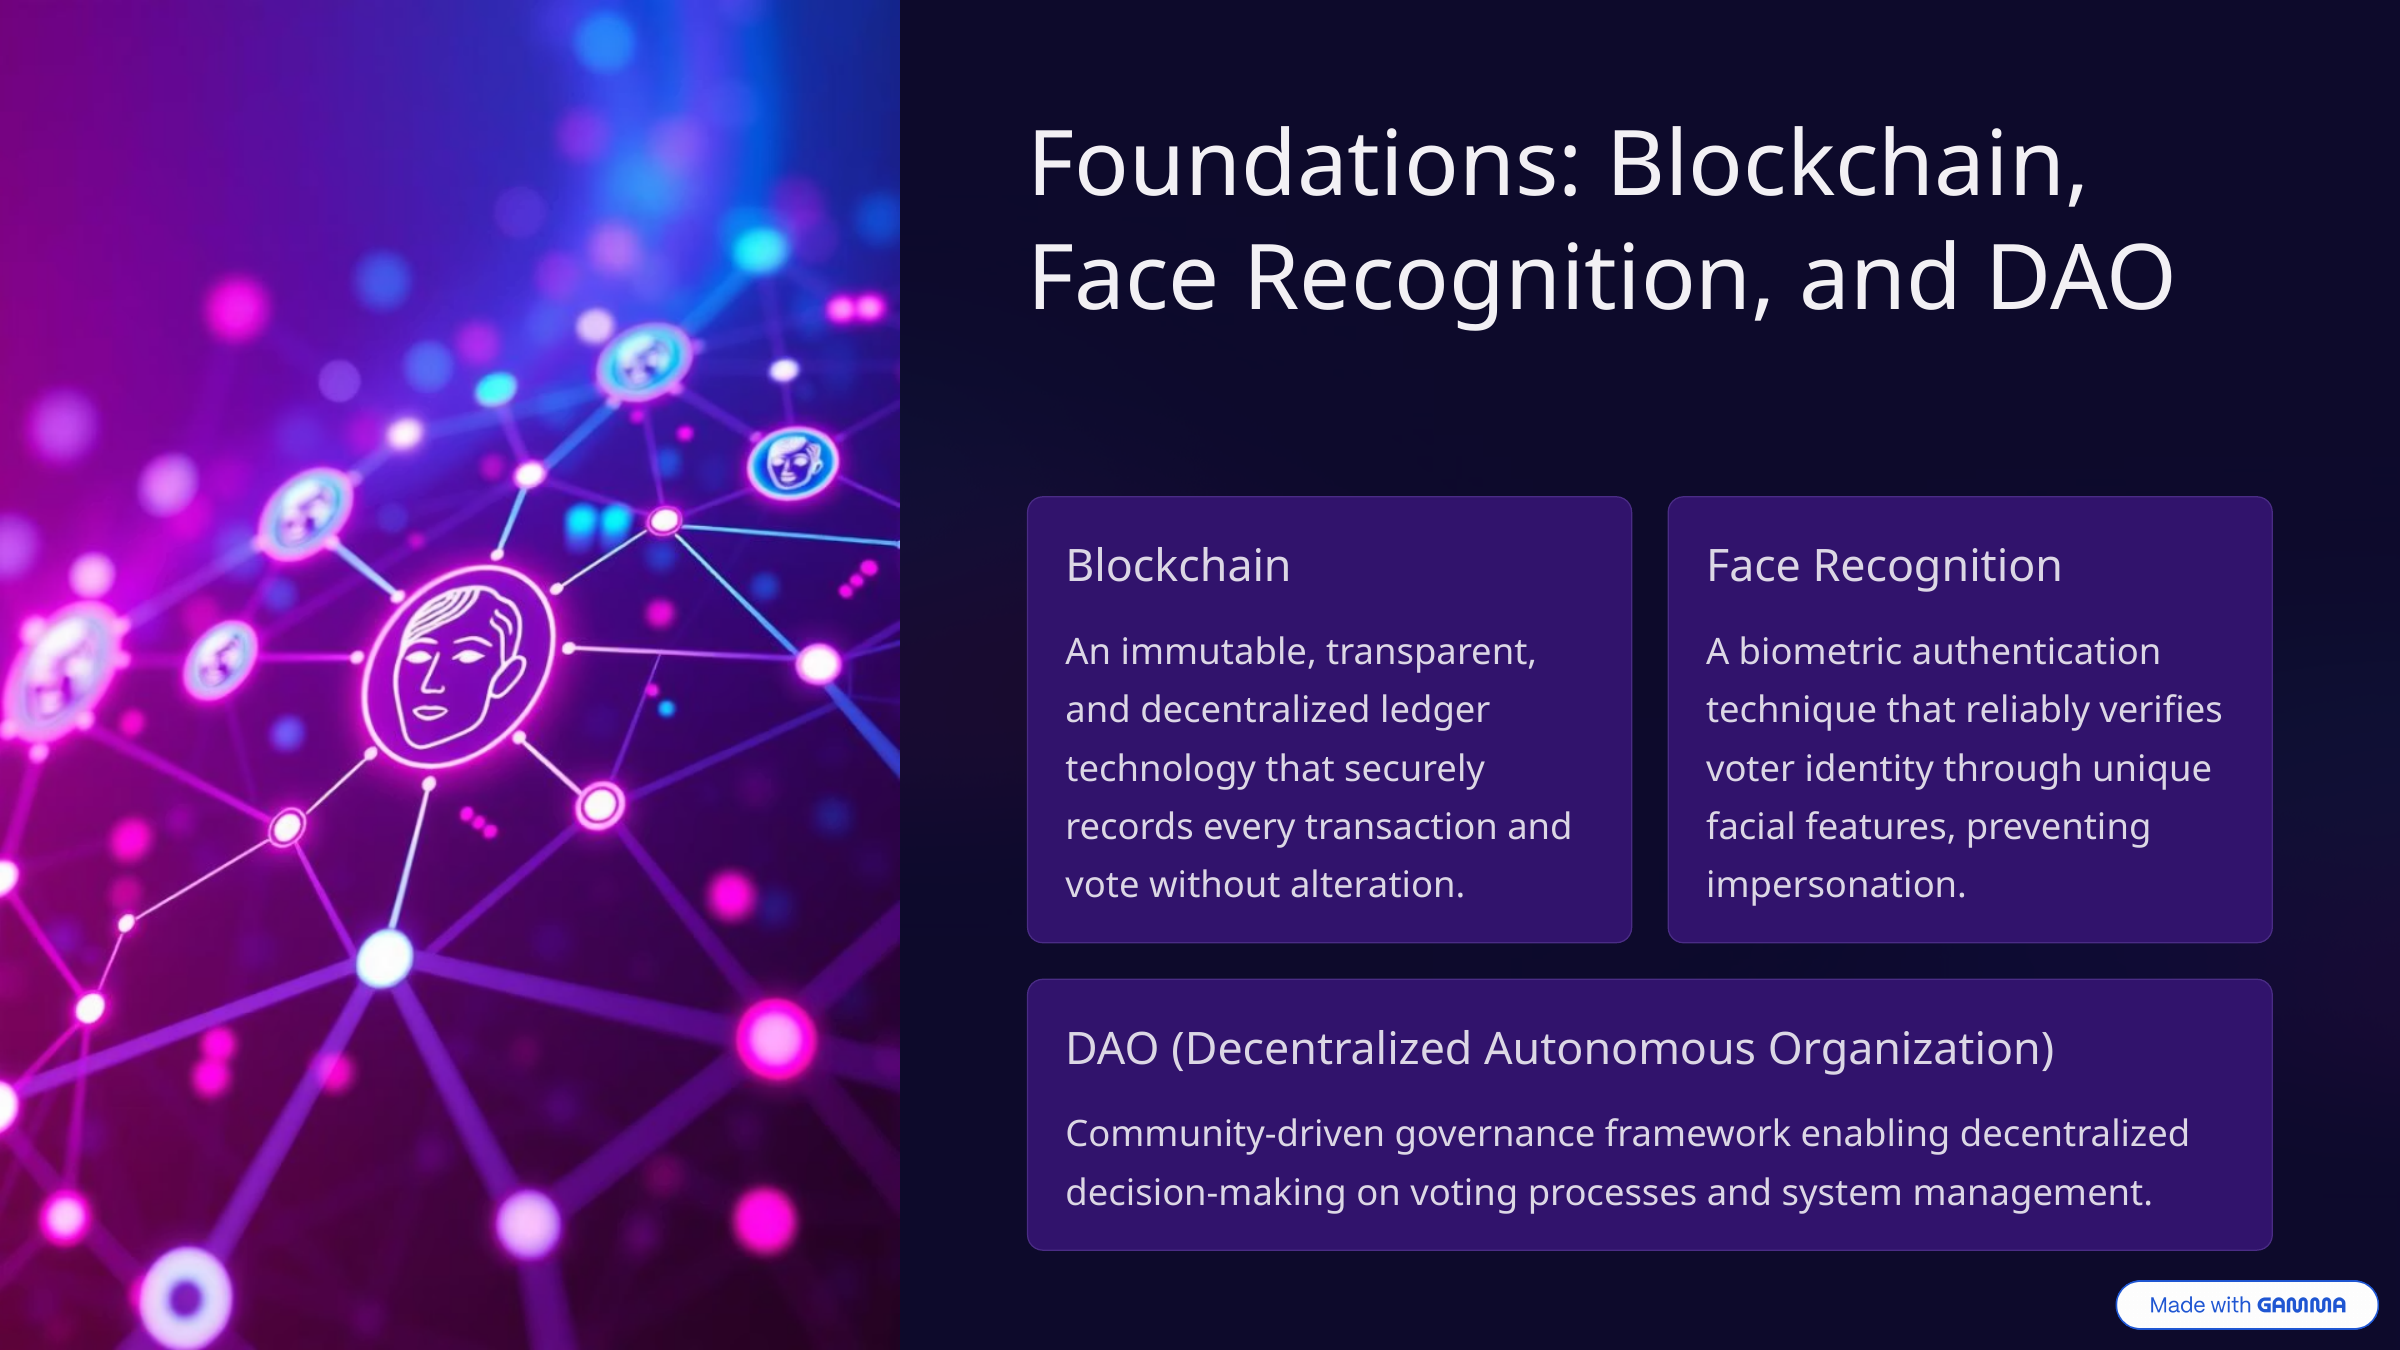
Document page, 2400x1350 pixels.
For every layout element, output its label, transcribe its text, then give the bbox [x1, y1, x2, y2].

text_box DAO (Decentralized Autonomous Organization) [1065, 1016, 2151, 1074]
text_box Blockchain [1065, 534, 1522, 592]
text_box [1668, 496, 2273, 943]
picture [0, 0, 900, 1350]
text_box [1027, 496, 1632, 943]
text_box [1027, 979, 2273, 1251]
picture [2106, 1271, 2389, 1339]
text_box Foundations: Blockchain, Face Recognition, and DAO [1027, 100, 2273, 443]
text_box Community-driven governance framework enabling decentralized decision-making on voting processes and system management. [1065, 1095, 2235, 1213]
text_box An immutable, transparent, and decentralized ledger technology that securely records every transaction and vote without alteration. [1065, 613, 1595, 906]
text_box Face Recognition [1705, 534, 2162, 592]
text_box A biometric authentication technique that reliably verifies voter identity through unique facial features, preventing impersonation. [1705, 613, 2235, 906]
